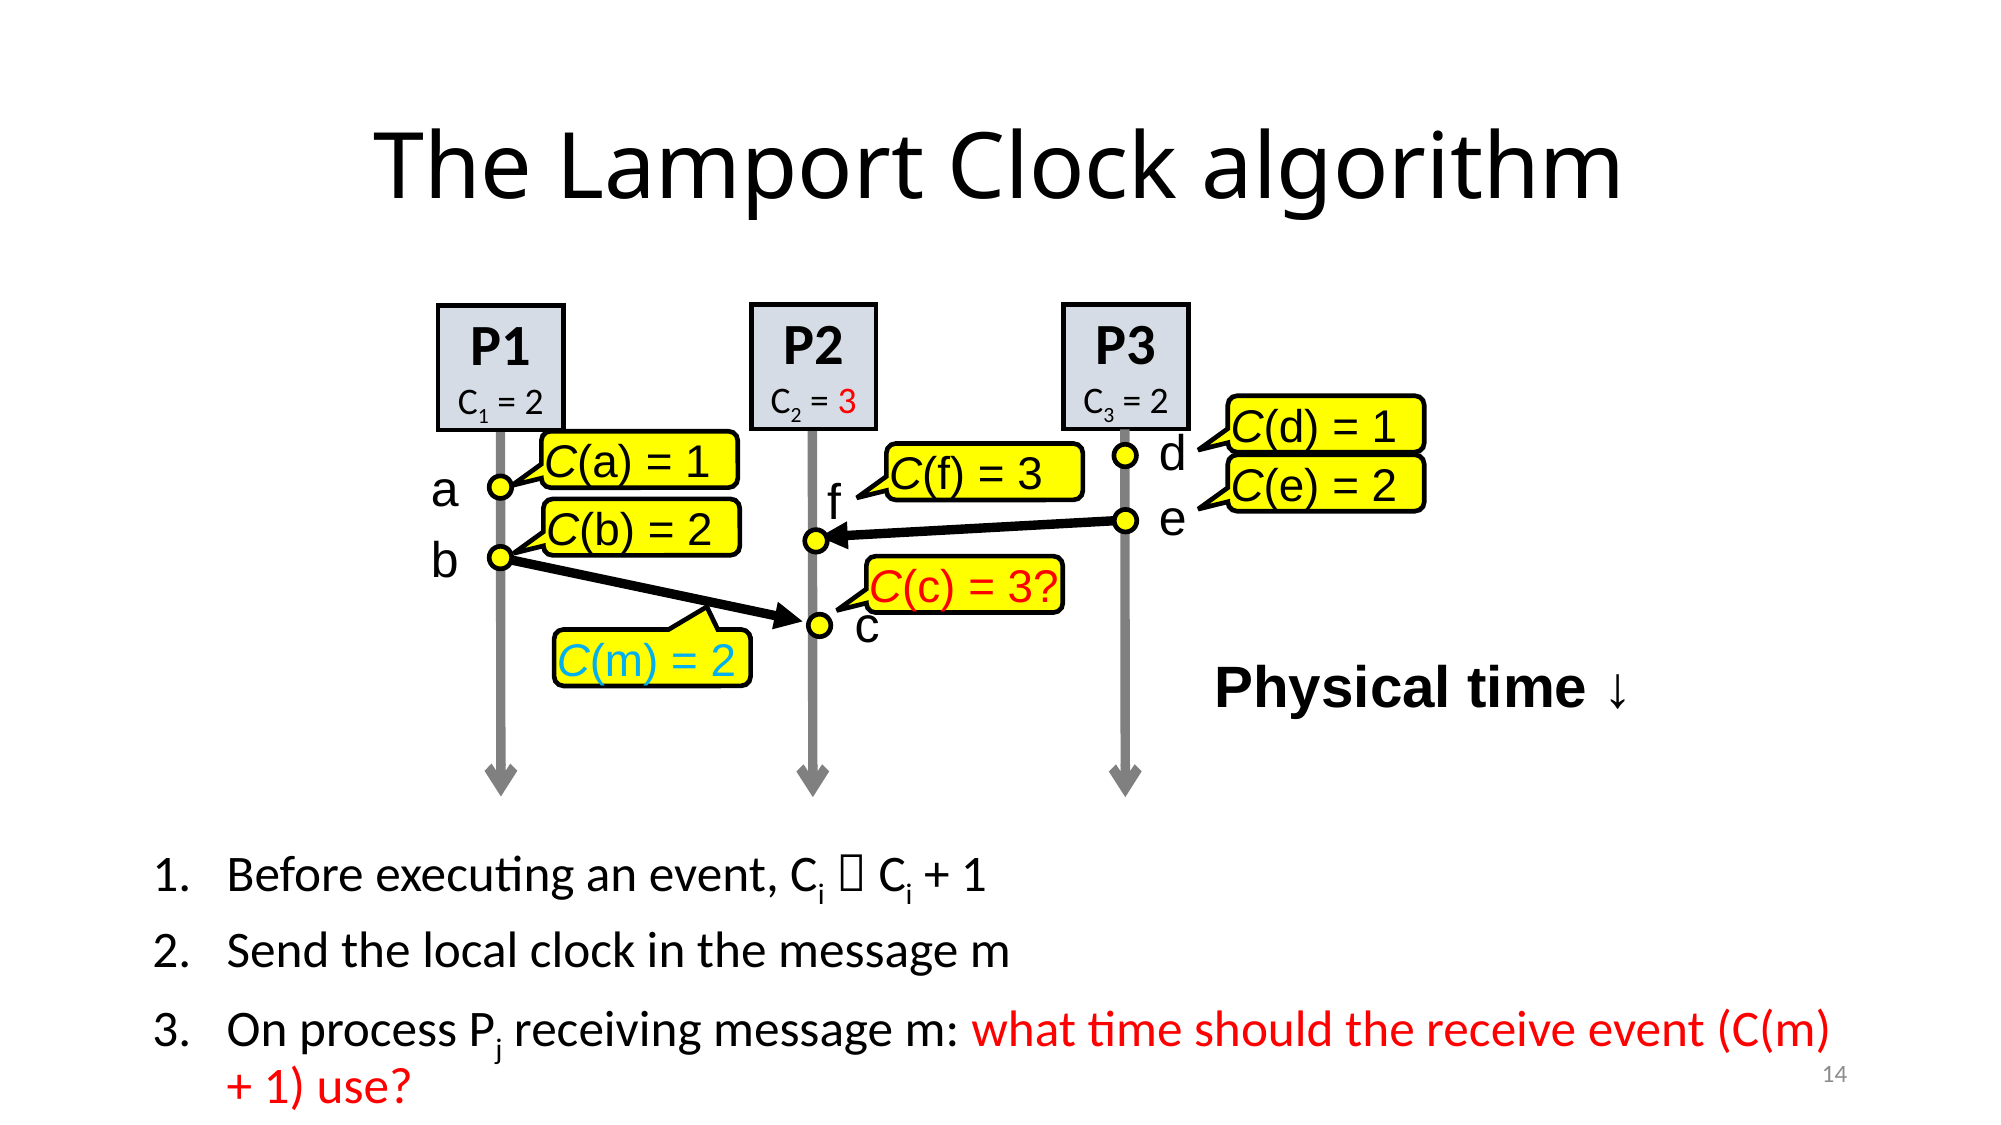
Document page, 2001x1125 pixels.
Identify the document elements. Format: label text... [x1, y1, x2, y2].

text_box [488, 545, 500, 570]
text_box [1126, 443, 1137, 468]
text_box C(b) = 2 [513, 498, 741, 556]
text_box [501, 545, 513, 570]
text_box [813, 537, 828, 553]
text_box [512, 560, 803, 622]
text_box P2 C2 = 3 [751, 304, 876, 430]
text_box [813, 613, 832, 638]
text_box a [416, 449, 474, 519]
text_box [488, 475, 500, 499]
text_box C(f) = 3 [856, 442, 1084, 501]
title The Lamport Clock algorithm [137, 59, 1863, 278]
text_box e [1144, 478, 1202, 553]
text_box [1113, 443, 1124, 468]
text_box P3 C3 = 2 [1063, 304, 1189, 430]
text_box C(m) = 2 [553, 622, 752, 687]
text_box C(a) = 1 [511, 430, 739, 489]
list Before executing an event, Ci  Ci + 1 Send the local clock in the message m On process Pj receiving message m: what time should the receive event (C(m) + 1) use? [137, 834, 1863, 1125]
text_box [1114, 509, 1124, 533]
text_box [807, 616, 812, 635]
text_box [501, 475, 513, 499]
text_box c [839, 605, 895, 661]
text_box C(d) = 1 [1197, 395, 1425, 453]
text_box Physical time ↓ [1200, 641, 1649, 727]
text_box C(e) = 2 [1197, 454, 1425, 512]
text_box f [813, 462, 857, 537]
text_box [819, 520, 1115, 537]
text_box [804, 529, 812, 552]
slide_number 14 [1412, 1042, 1863, 1103]
text_box P1 C1 = 2 [438, 305, 564, 430]
text_box d [1143, 413, 1202, 488]
text_box [1126, 508, 1138, 533]
text_box b [416, 519, 474, 595]
text_box c [839, 585, 865, 607]
text_box C(c) = 3? [836, 555, 1064, 614]
